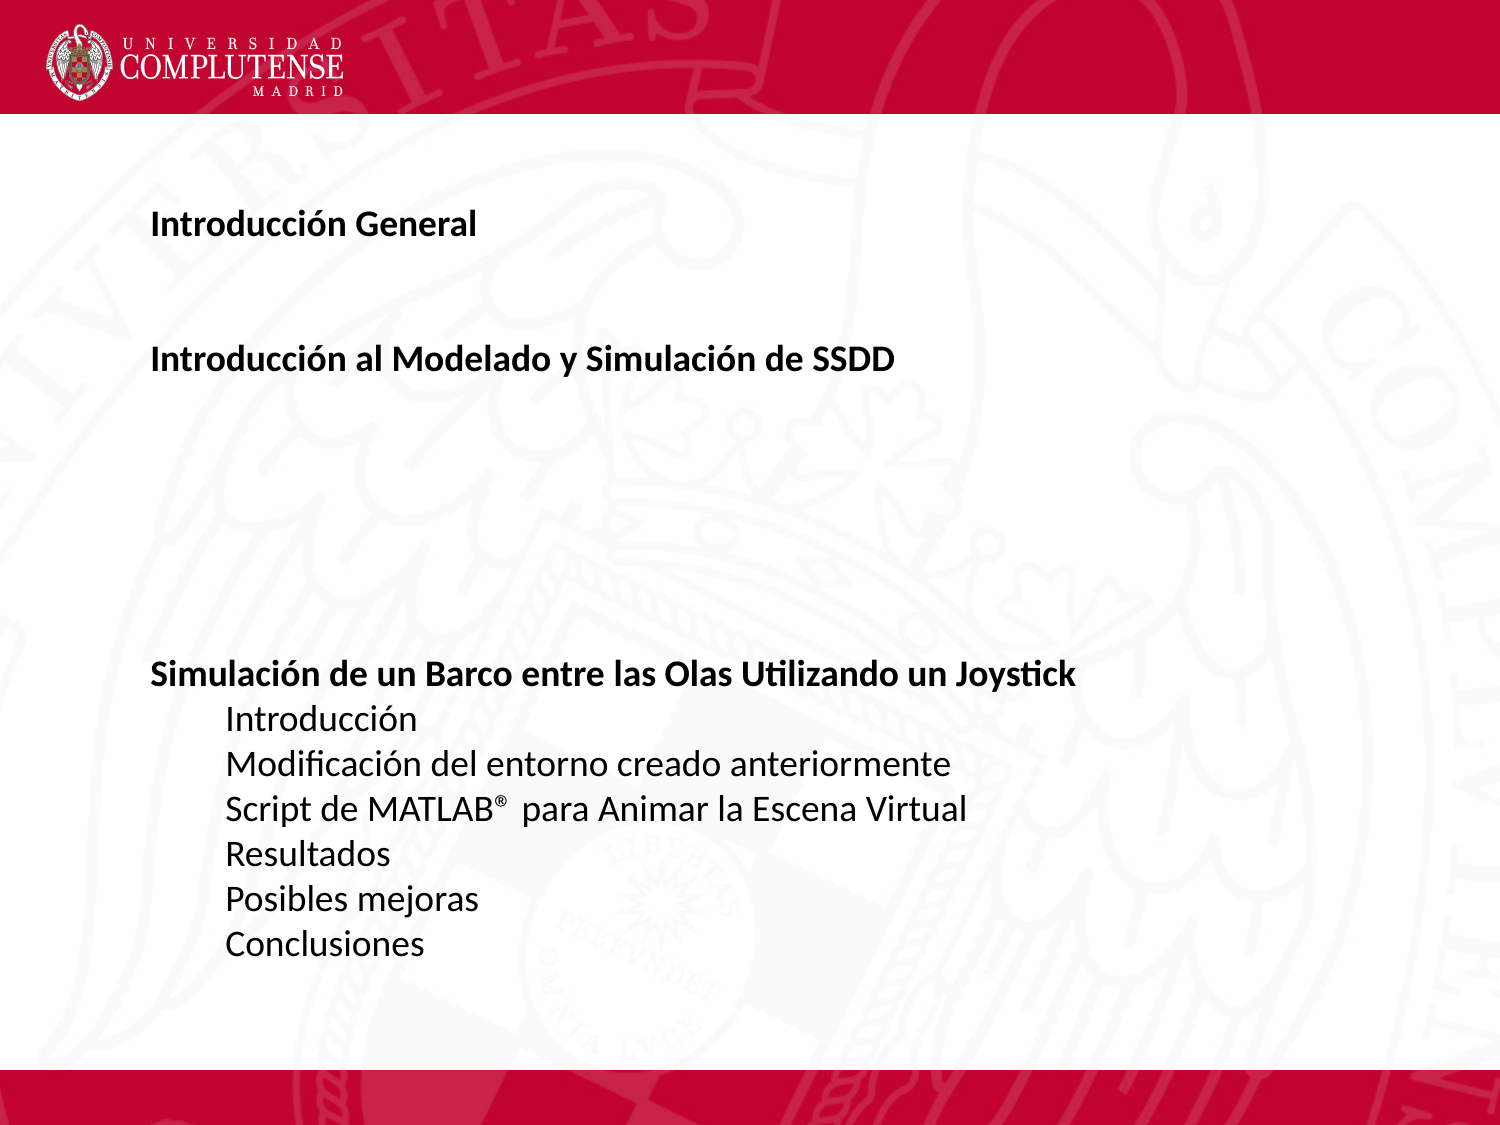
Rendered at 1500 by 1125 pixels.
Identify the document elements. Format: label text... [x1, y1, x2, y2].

text_box Introducción General Introducción al Modelado y Simulación de SSDD Simulación de un Barco entre las Olas Utilizando un Joystick Introducción Modificación del entorno creado anteriormente Script de MATLAB® para Animar la Escena Virtual Resultados Posibles mejoras Conclusiones [135, 191, 1365, 972]
picture [0, 0, 1500, 1125]
